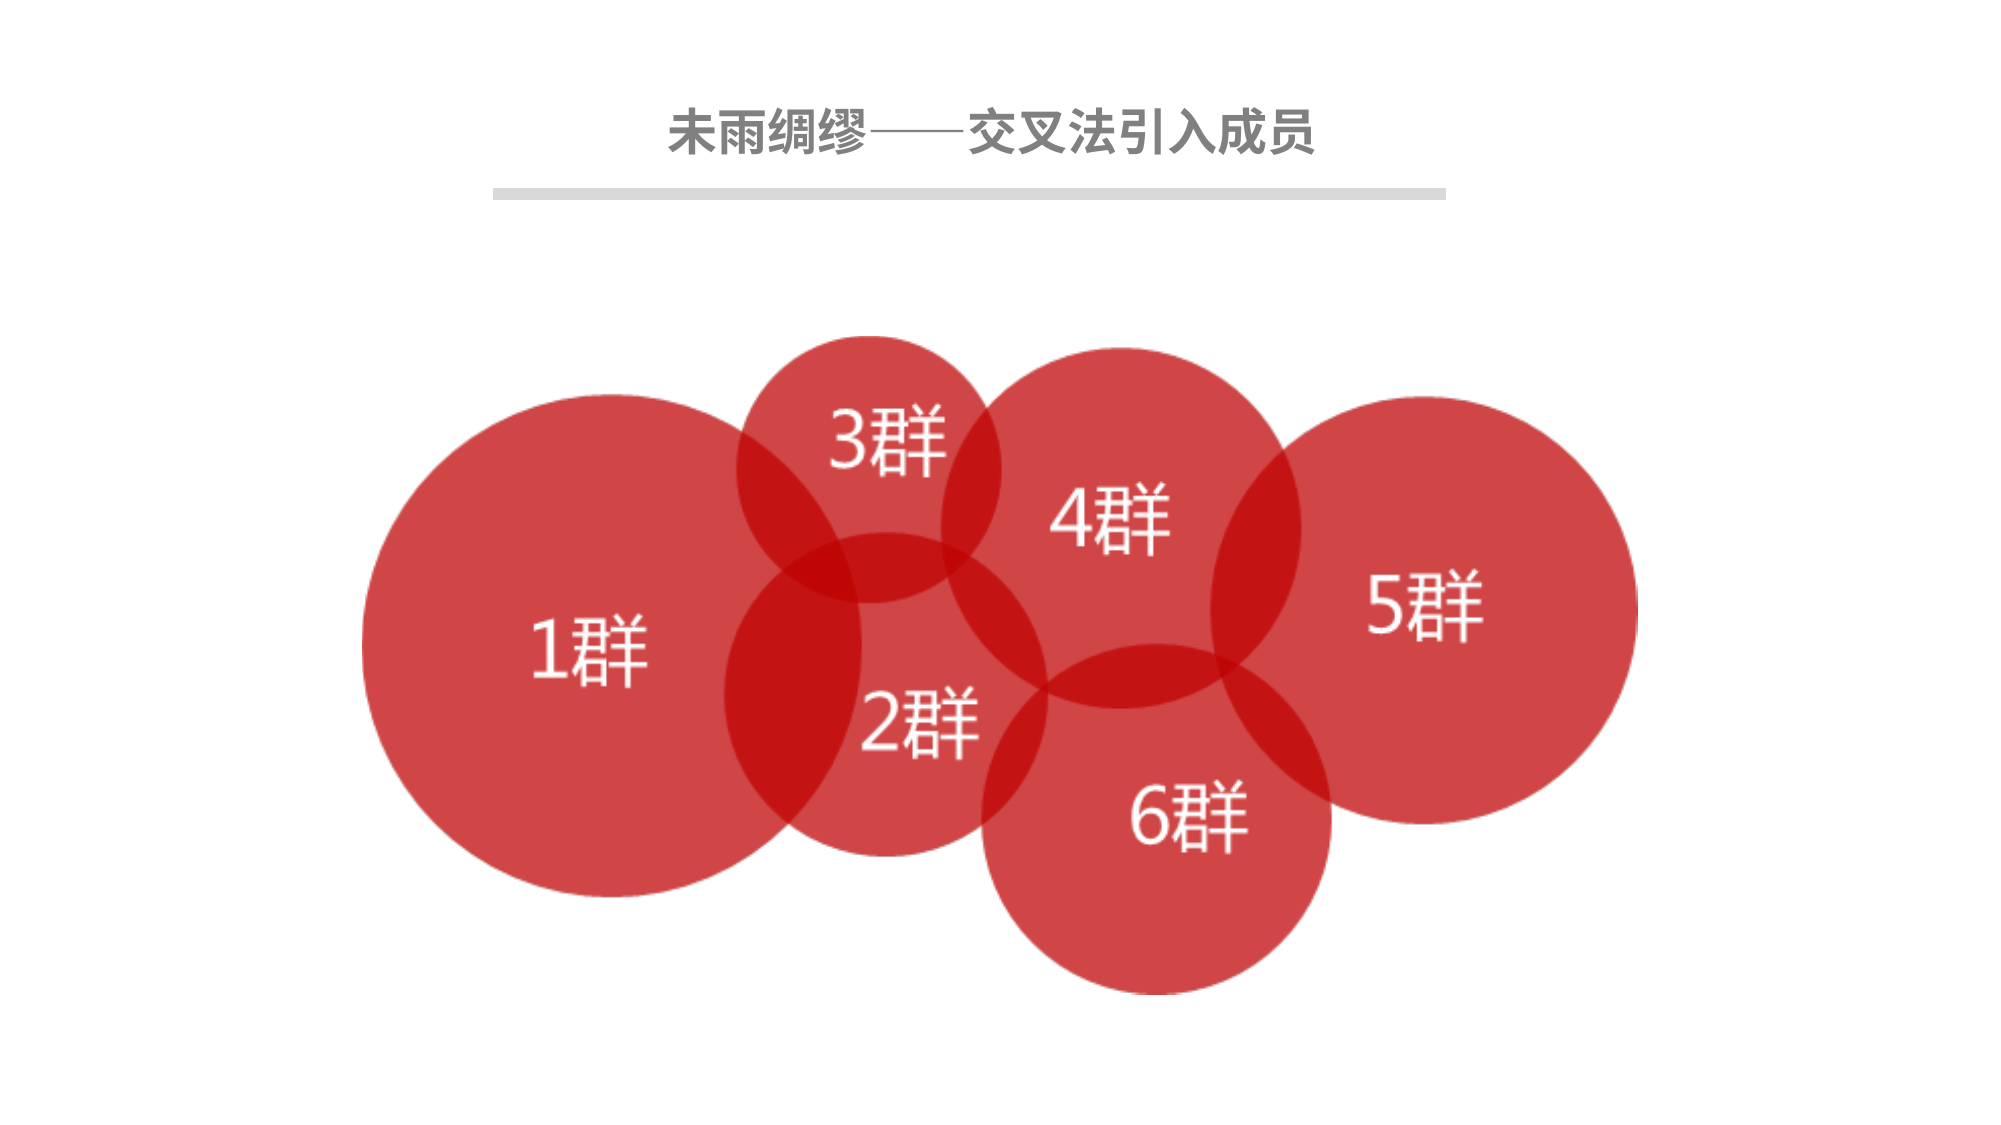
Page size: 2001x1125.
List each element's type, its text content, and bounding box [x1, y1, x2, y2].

picture [362, 336, 1638, 995]
text_box 未雨绸缪——交叉法引入成员 [213, 93, 1773, 169]
